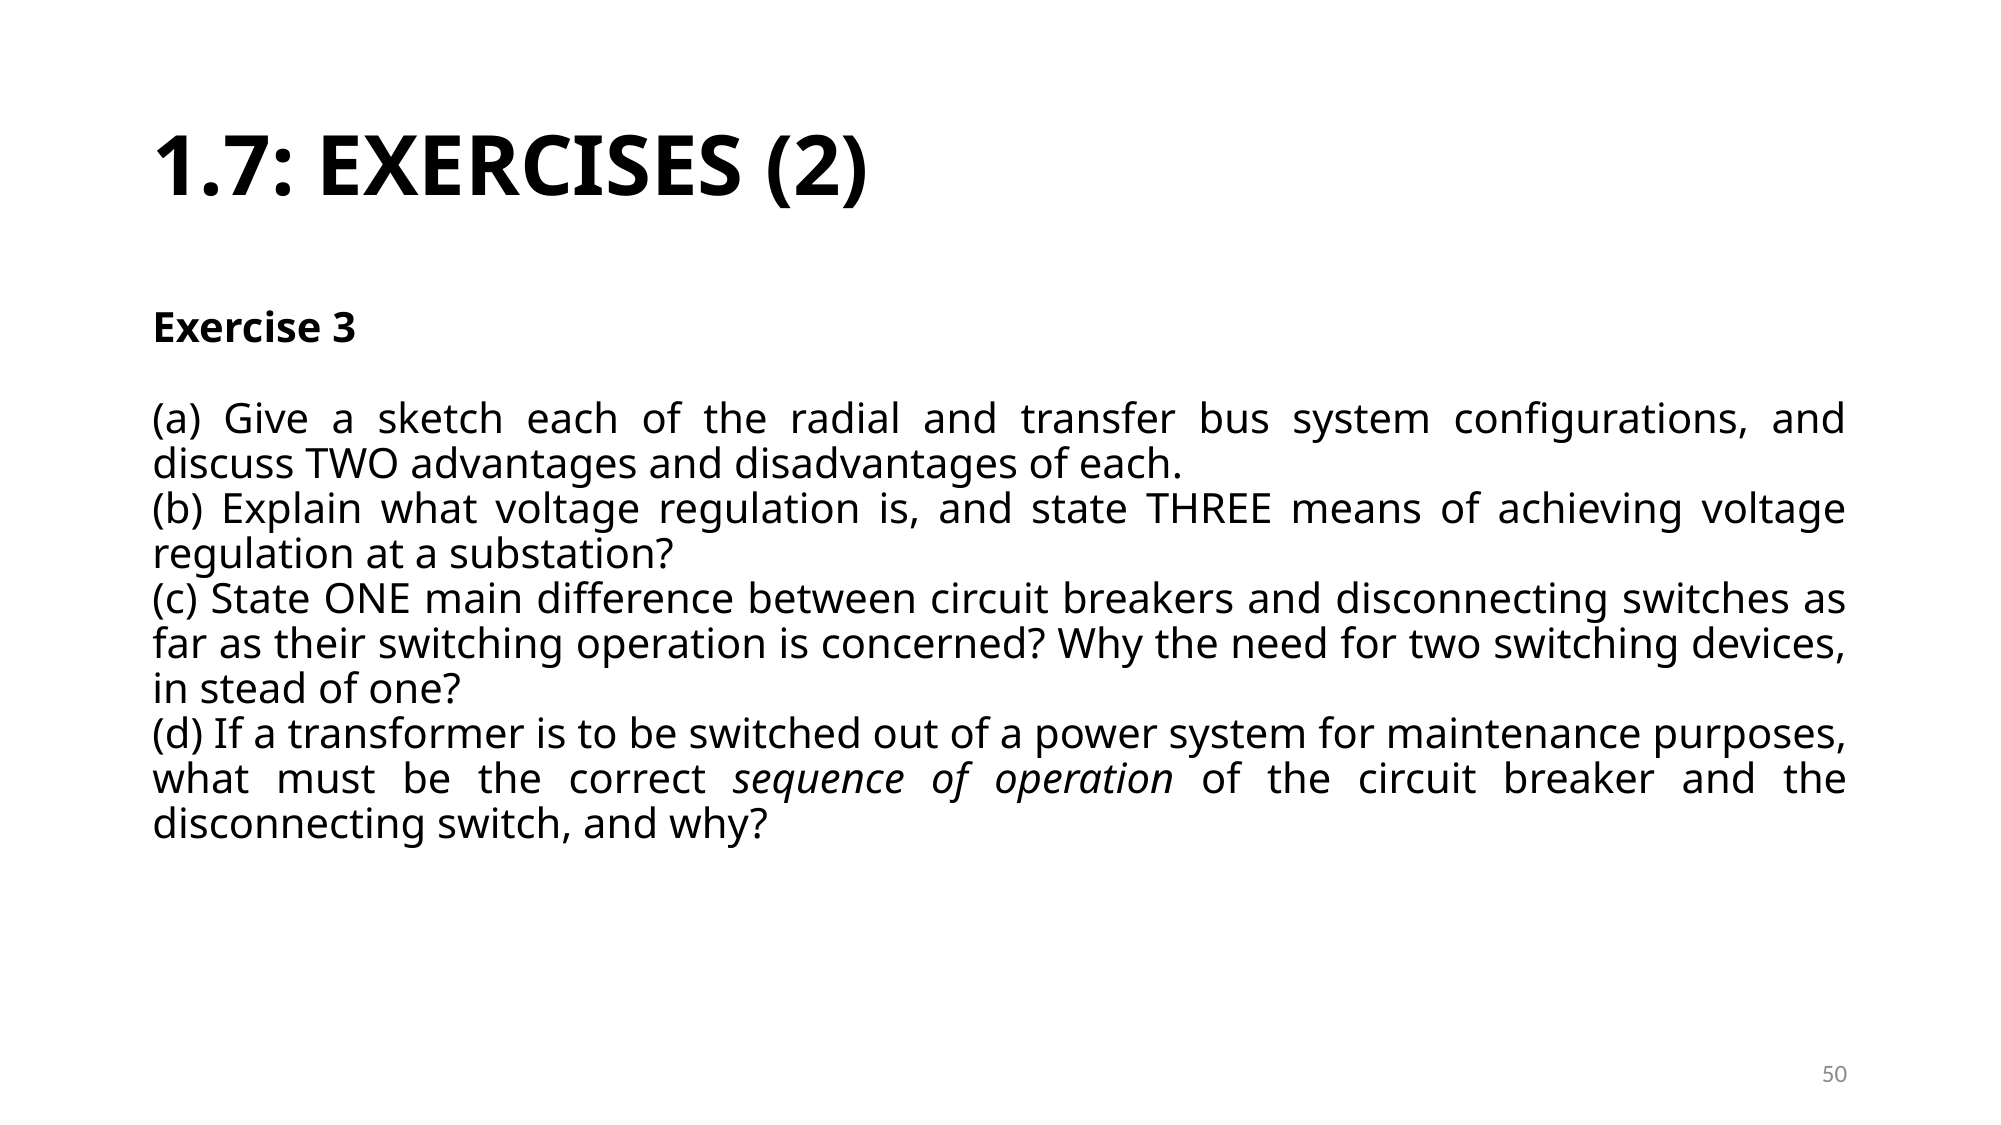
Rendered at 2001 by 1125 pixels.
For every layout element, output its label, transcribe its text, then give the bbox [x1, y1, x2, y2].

list Exercise 3 (a) Give a sketch each of the radial and transfer bus system configurations, and discuss TWO advantages and disadvantages of each. (b) Explain what voltage regulation is, and state THREE means of achieving voltage regulation at a substation? (c) State ONE main difference between circuit breakers and disconnecting switches as far as their switching operation is concerned? Why the need for two switching devices, in stead of one? (d) If a transformer is to be switched out of a power system for maintenance purposes, what must be the correct sequence of operation of the circuit breaker and the disconnecting switch, and why? [137, 299, 1863, 1084]
slide_number 50 [1412, 1042, 1863, 1103]
title 1.7: EXERCISES (2) [137, 59, 1863, 278]
